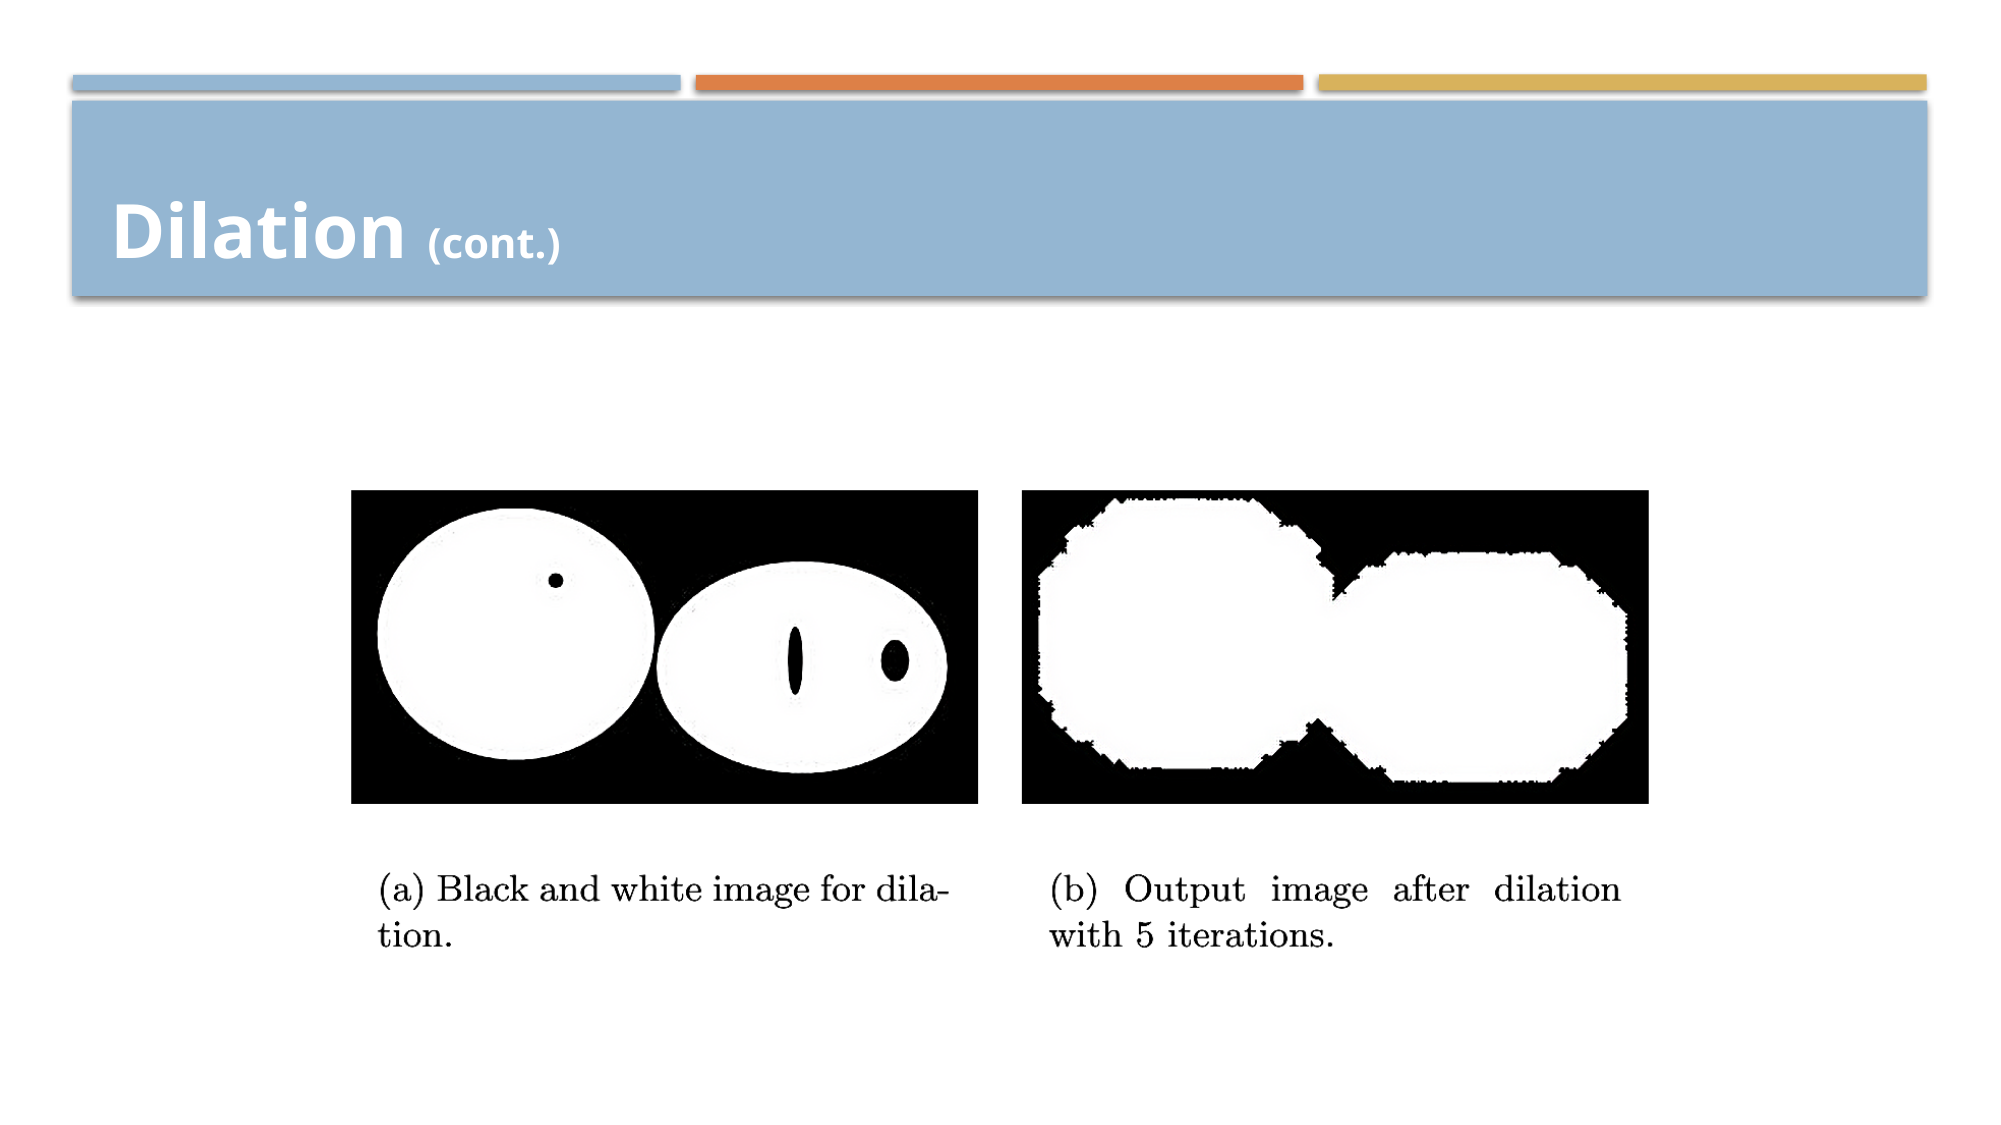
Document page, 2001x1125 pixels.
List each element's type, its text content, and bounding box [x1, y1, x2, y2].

title Dilation (cont.) [95, 115, 1905, 282]
picture [337, 479, 1663, 972]
